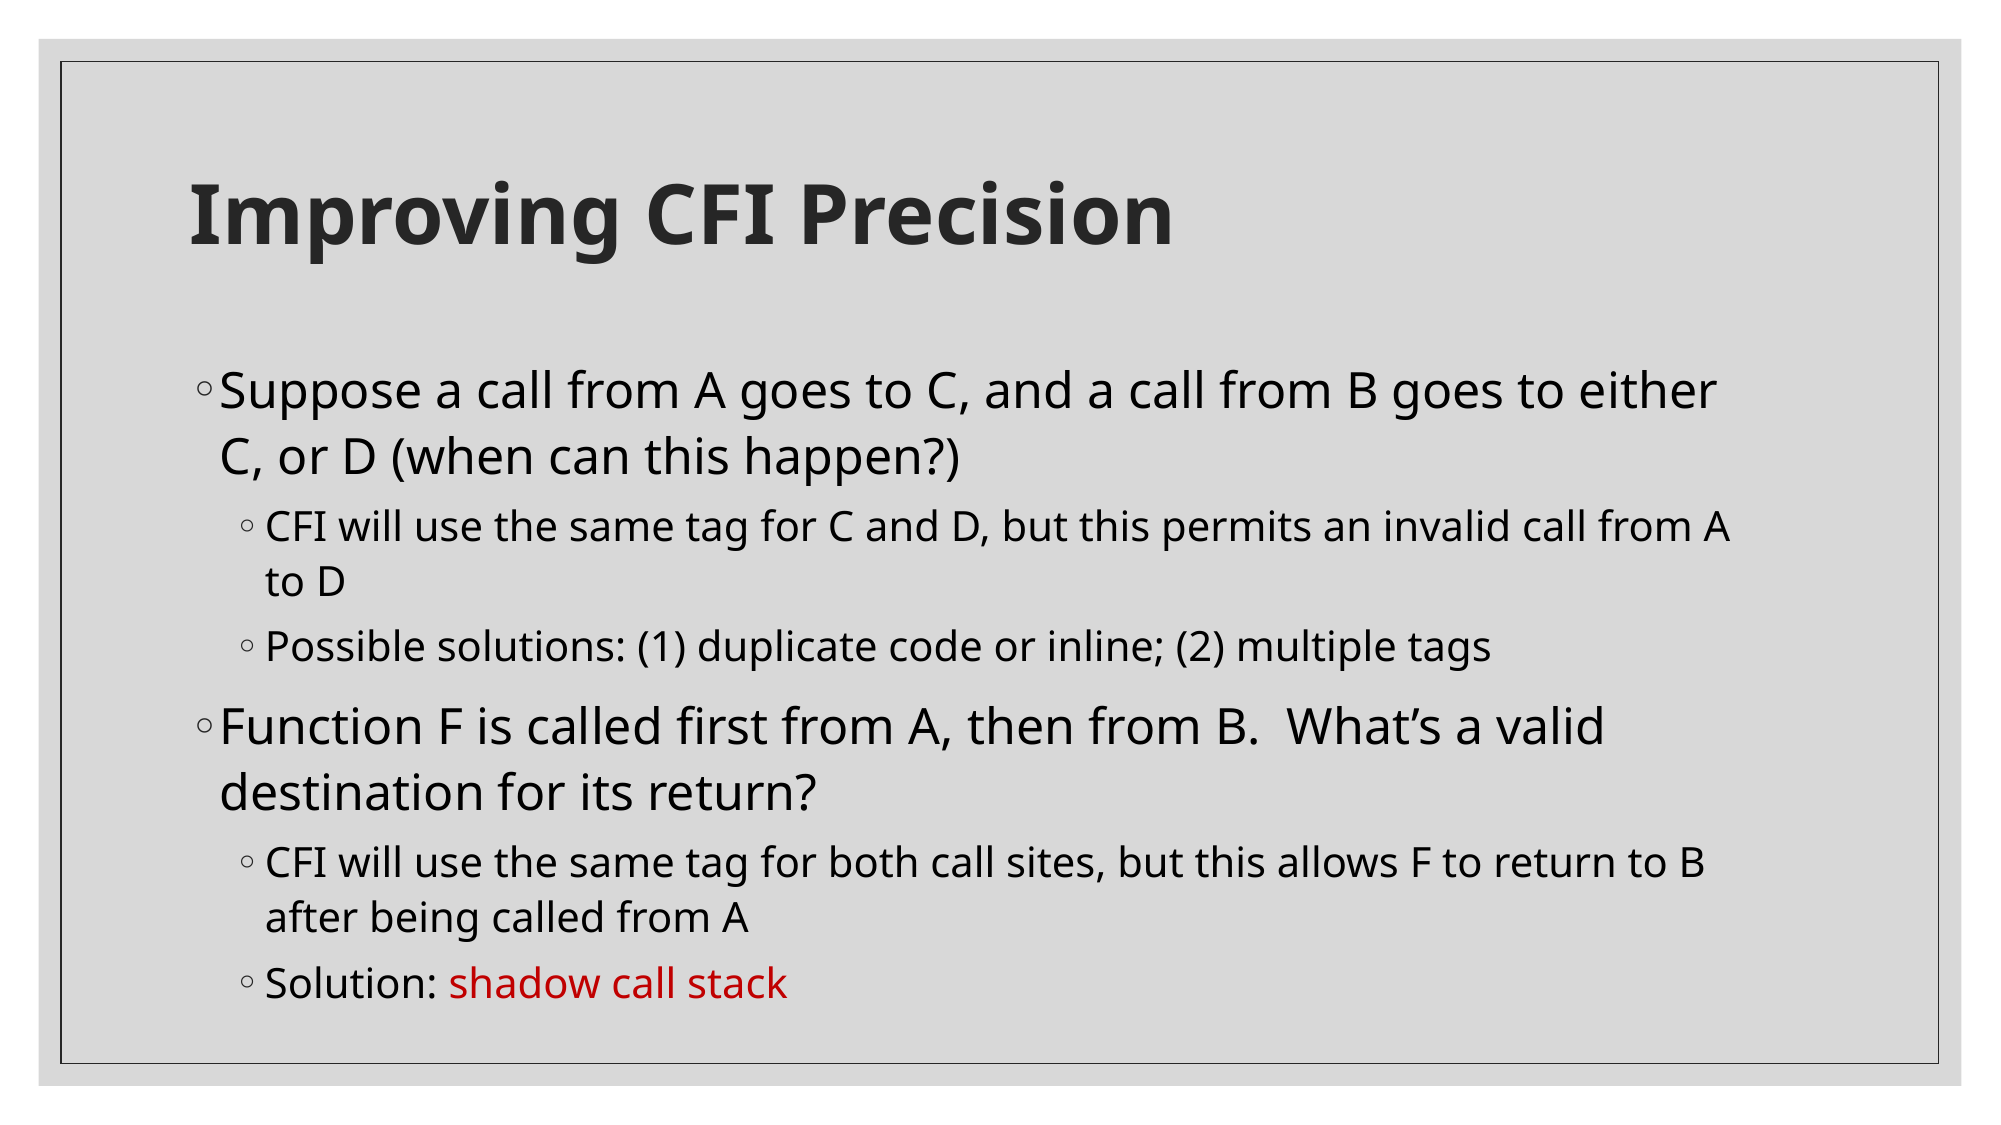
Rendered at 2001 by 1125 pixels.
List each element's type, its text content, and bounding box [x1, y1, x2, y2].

list Suppose a call from A goes to C, and a call from B goes to either C, or D (when can this happen?) CFI will use the same tag for C and D, but this permits an invalid call from A to D Possible solutions: (1) duplicate code or inline; (2) multiple tags Function F is called first from A, then from B. What’s a valid destination for its return? CFI will use the same tag for both call sites, but this allows F to return to B after being called from A Solution: shadow call stack [174, 345, 1761, 977]
title Improving CFI Precision [174, 105, 1825, 331]
